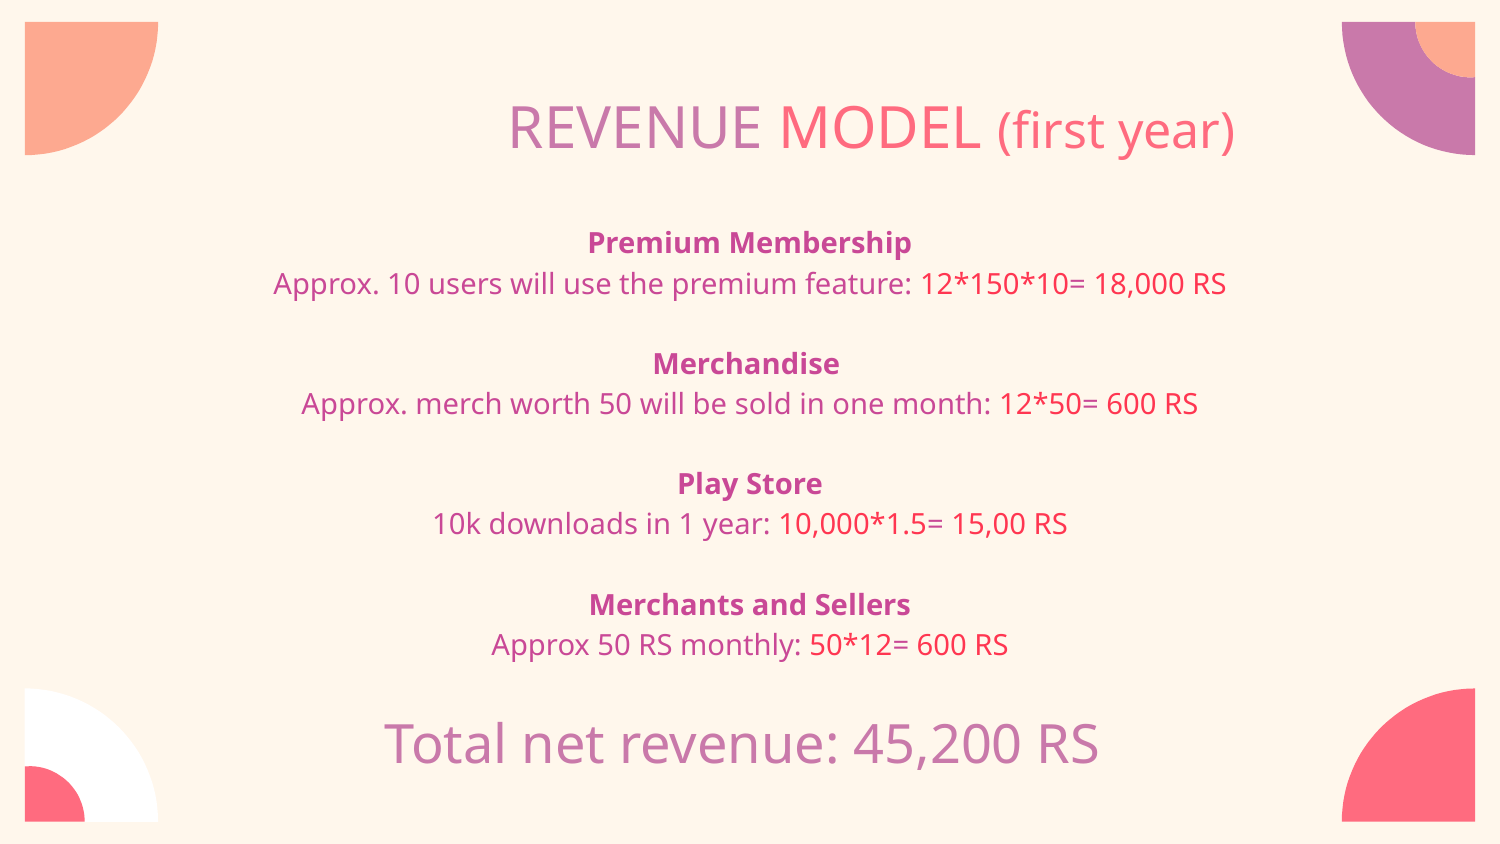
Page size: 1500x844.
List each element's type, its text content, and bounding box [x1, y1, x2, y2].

title REVENUE MODEL (first year) [172, 75, 1500, 170]
text_box Total net revenue: 45,200 RS [281, 694, 1219, 788]
title Premium Membership Approx. 10 users will use the premium feature: 12*150*10= 18,000 RS Merchandise Approx. merch worth 50 will be sold in one month: 12*50= 600 RS Play Store 10k downloads in 1 year: 10,000*1.5= 15,00 RS Merchants and Sellers Approx 50 RS monthly: 50*12= 600 RS [56, 186, 1444, 694]
